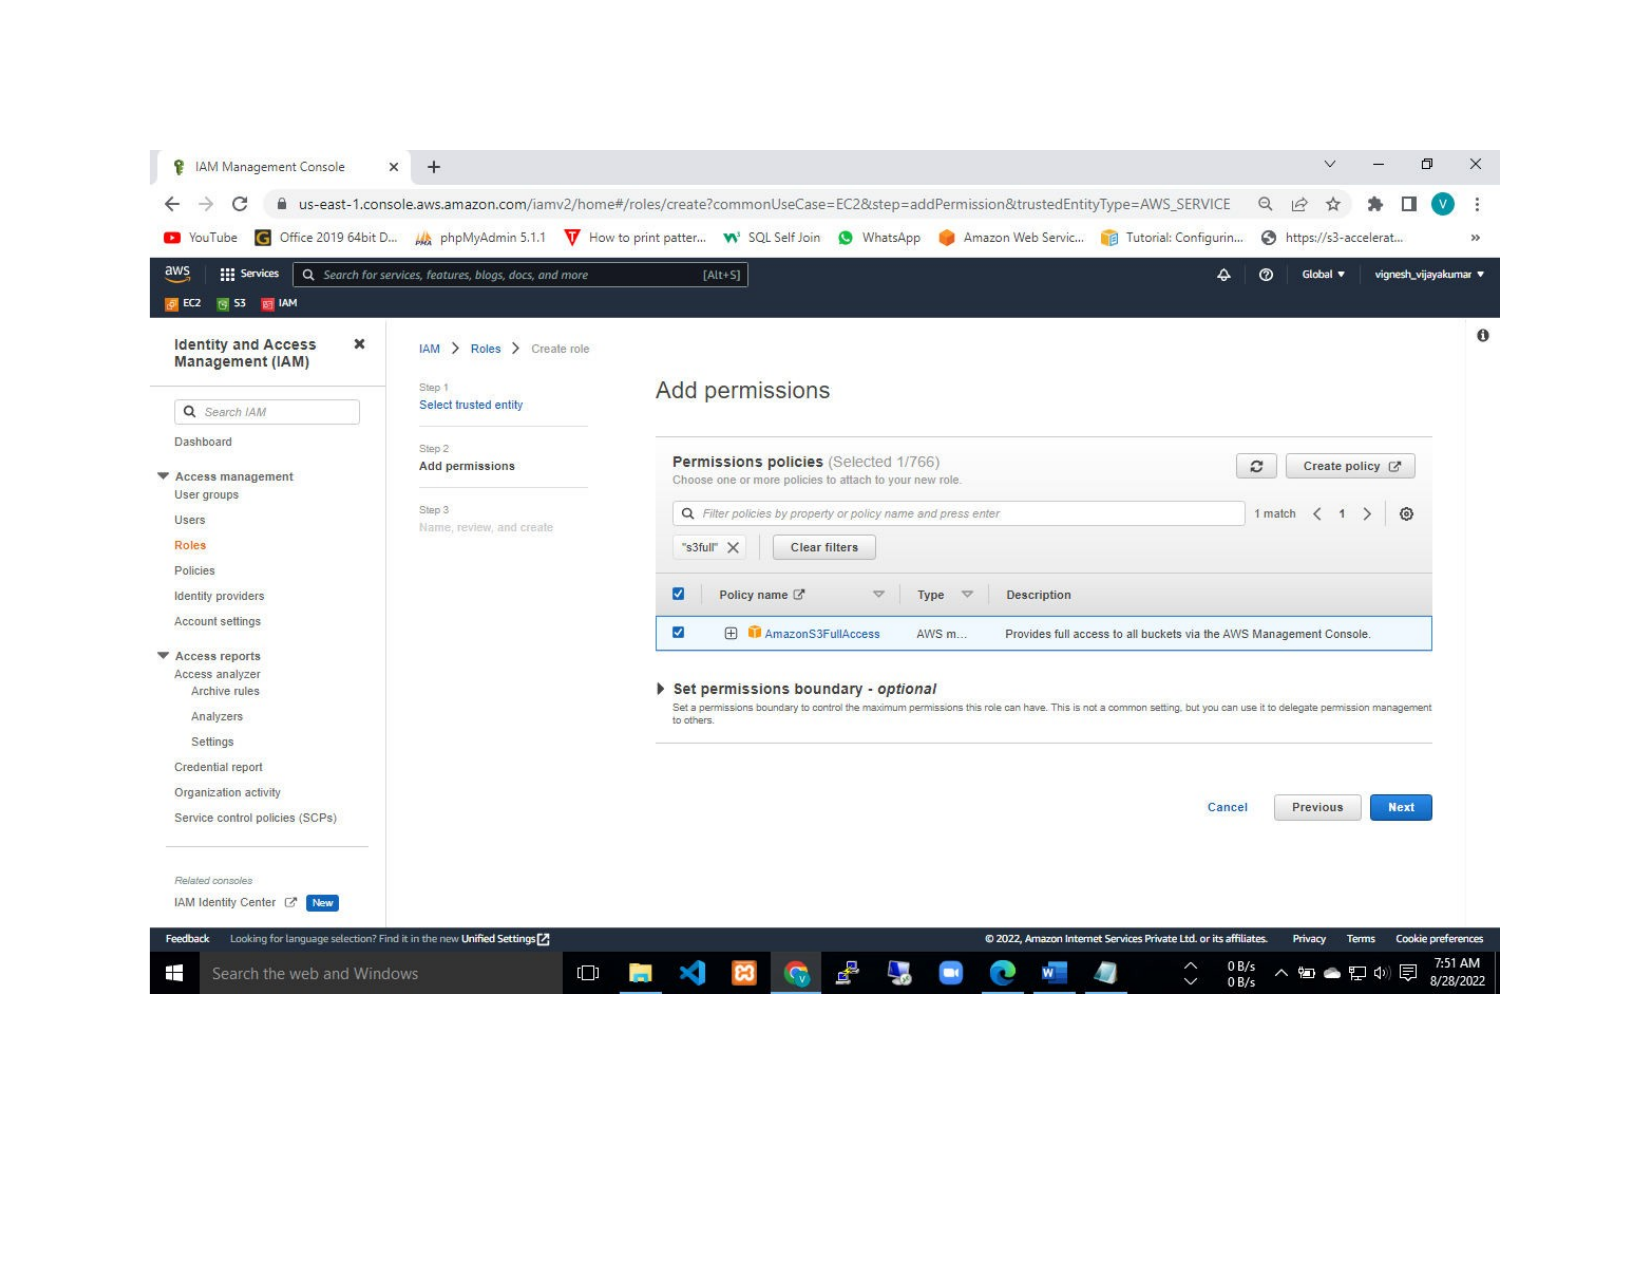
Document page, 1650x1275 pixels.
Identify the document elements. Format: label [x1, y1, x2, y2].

text_box [149, 150, 1500, 994]
